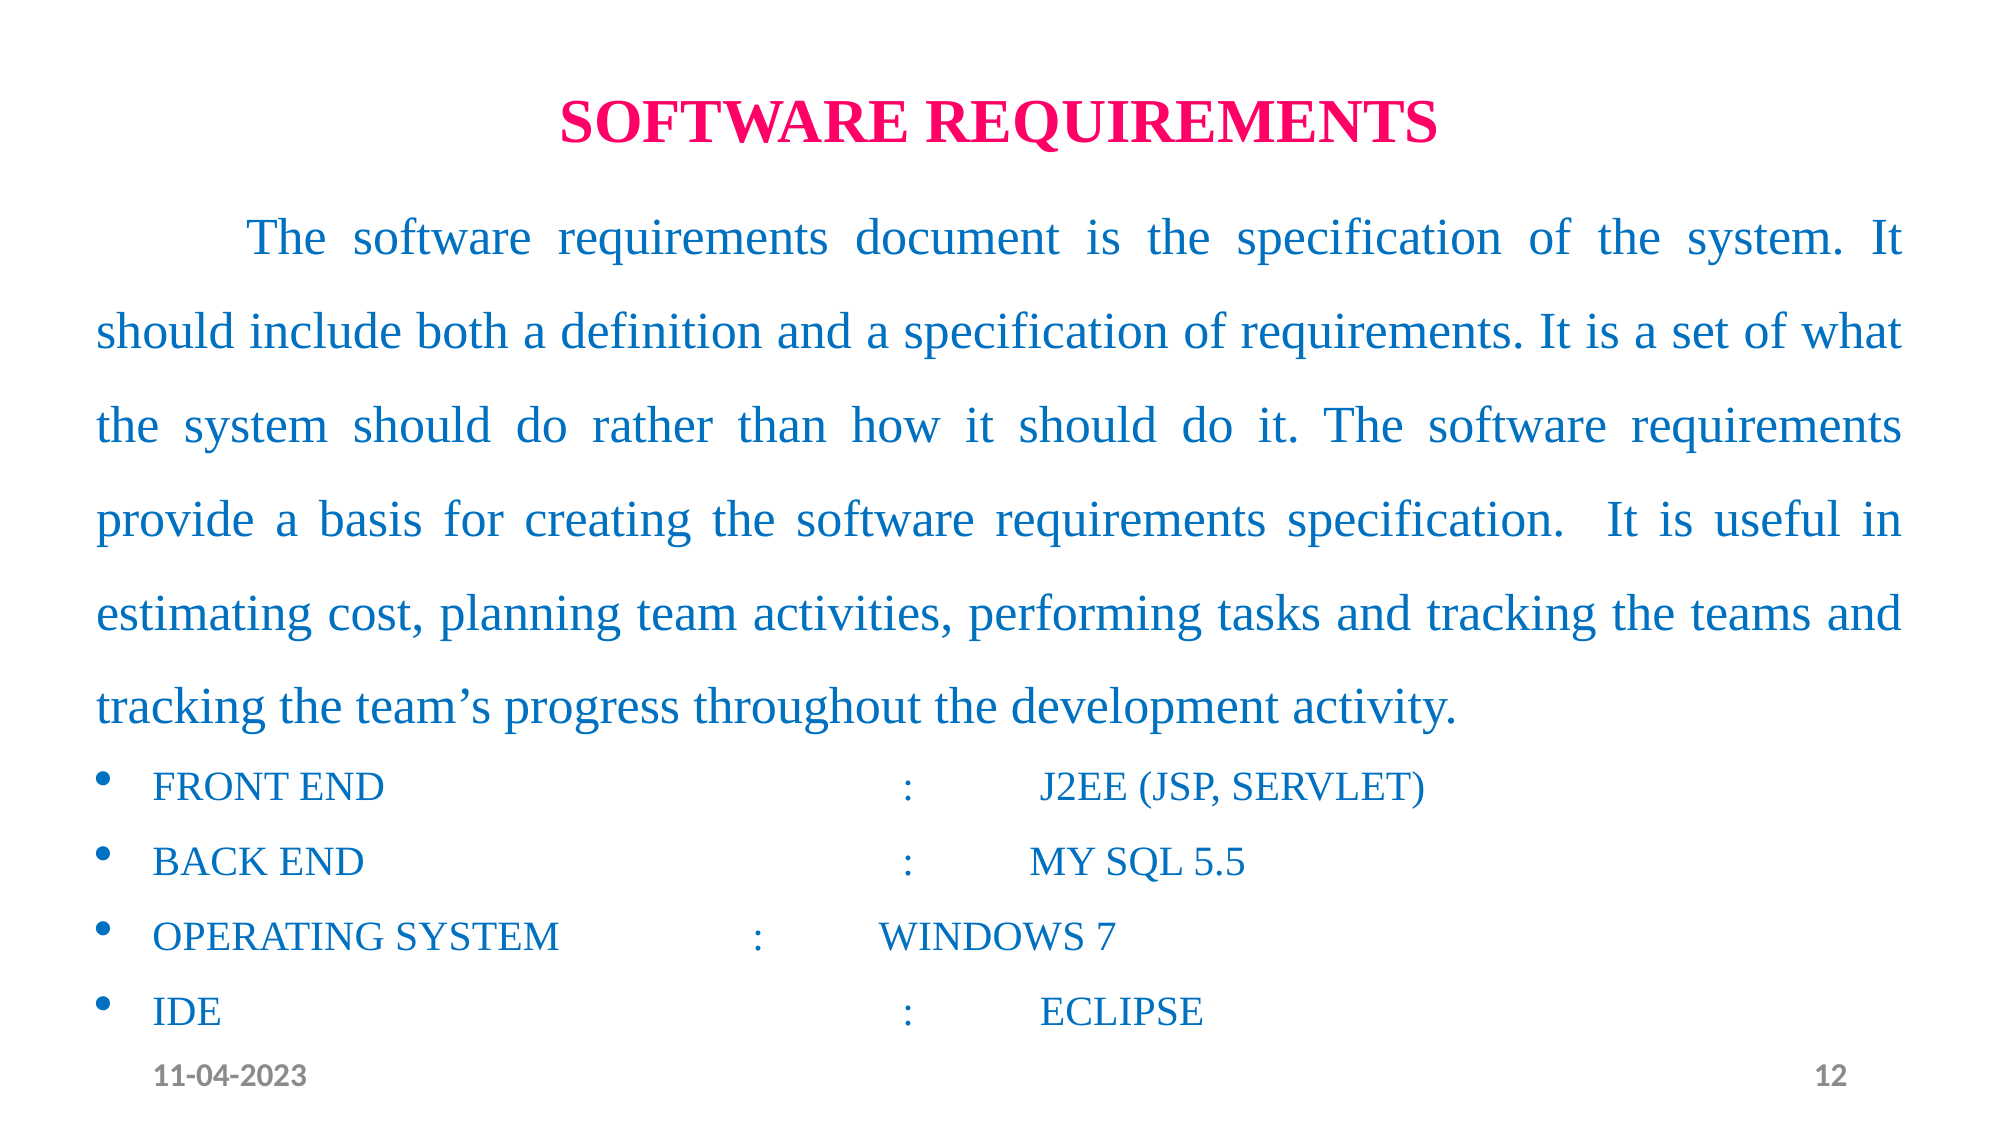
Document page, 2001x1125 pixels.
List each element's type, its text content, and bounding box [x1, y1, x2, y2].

text_box SOFTWARE REQUIREMENTS The software requirements document is the specification of the system. It should include both a definition and a specification of requirements. It is a set of what the system should do rather than how it should do it. The software requirements provide a basis for creating the software requirements specification. It is useful in estimating cost, planning team activities, performing tasks and tracking the teams and tracking the team’s progress throughout the development activity. FRONT END : J2EE (JSP, SERVLET) BACK END : MY SQL 5.5 OPERATING SYSTEM : WINDOWS 7 IDE : ECLIPSE [81, 35, 1919, 1042]
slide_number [137, 1042, 588, 1103]
slide_number 12 [1412, 1042, 1863, 1103]
